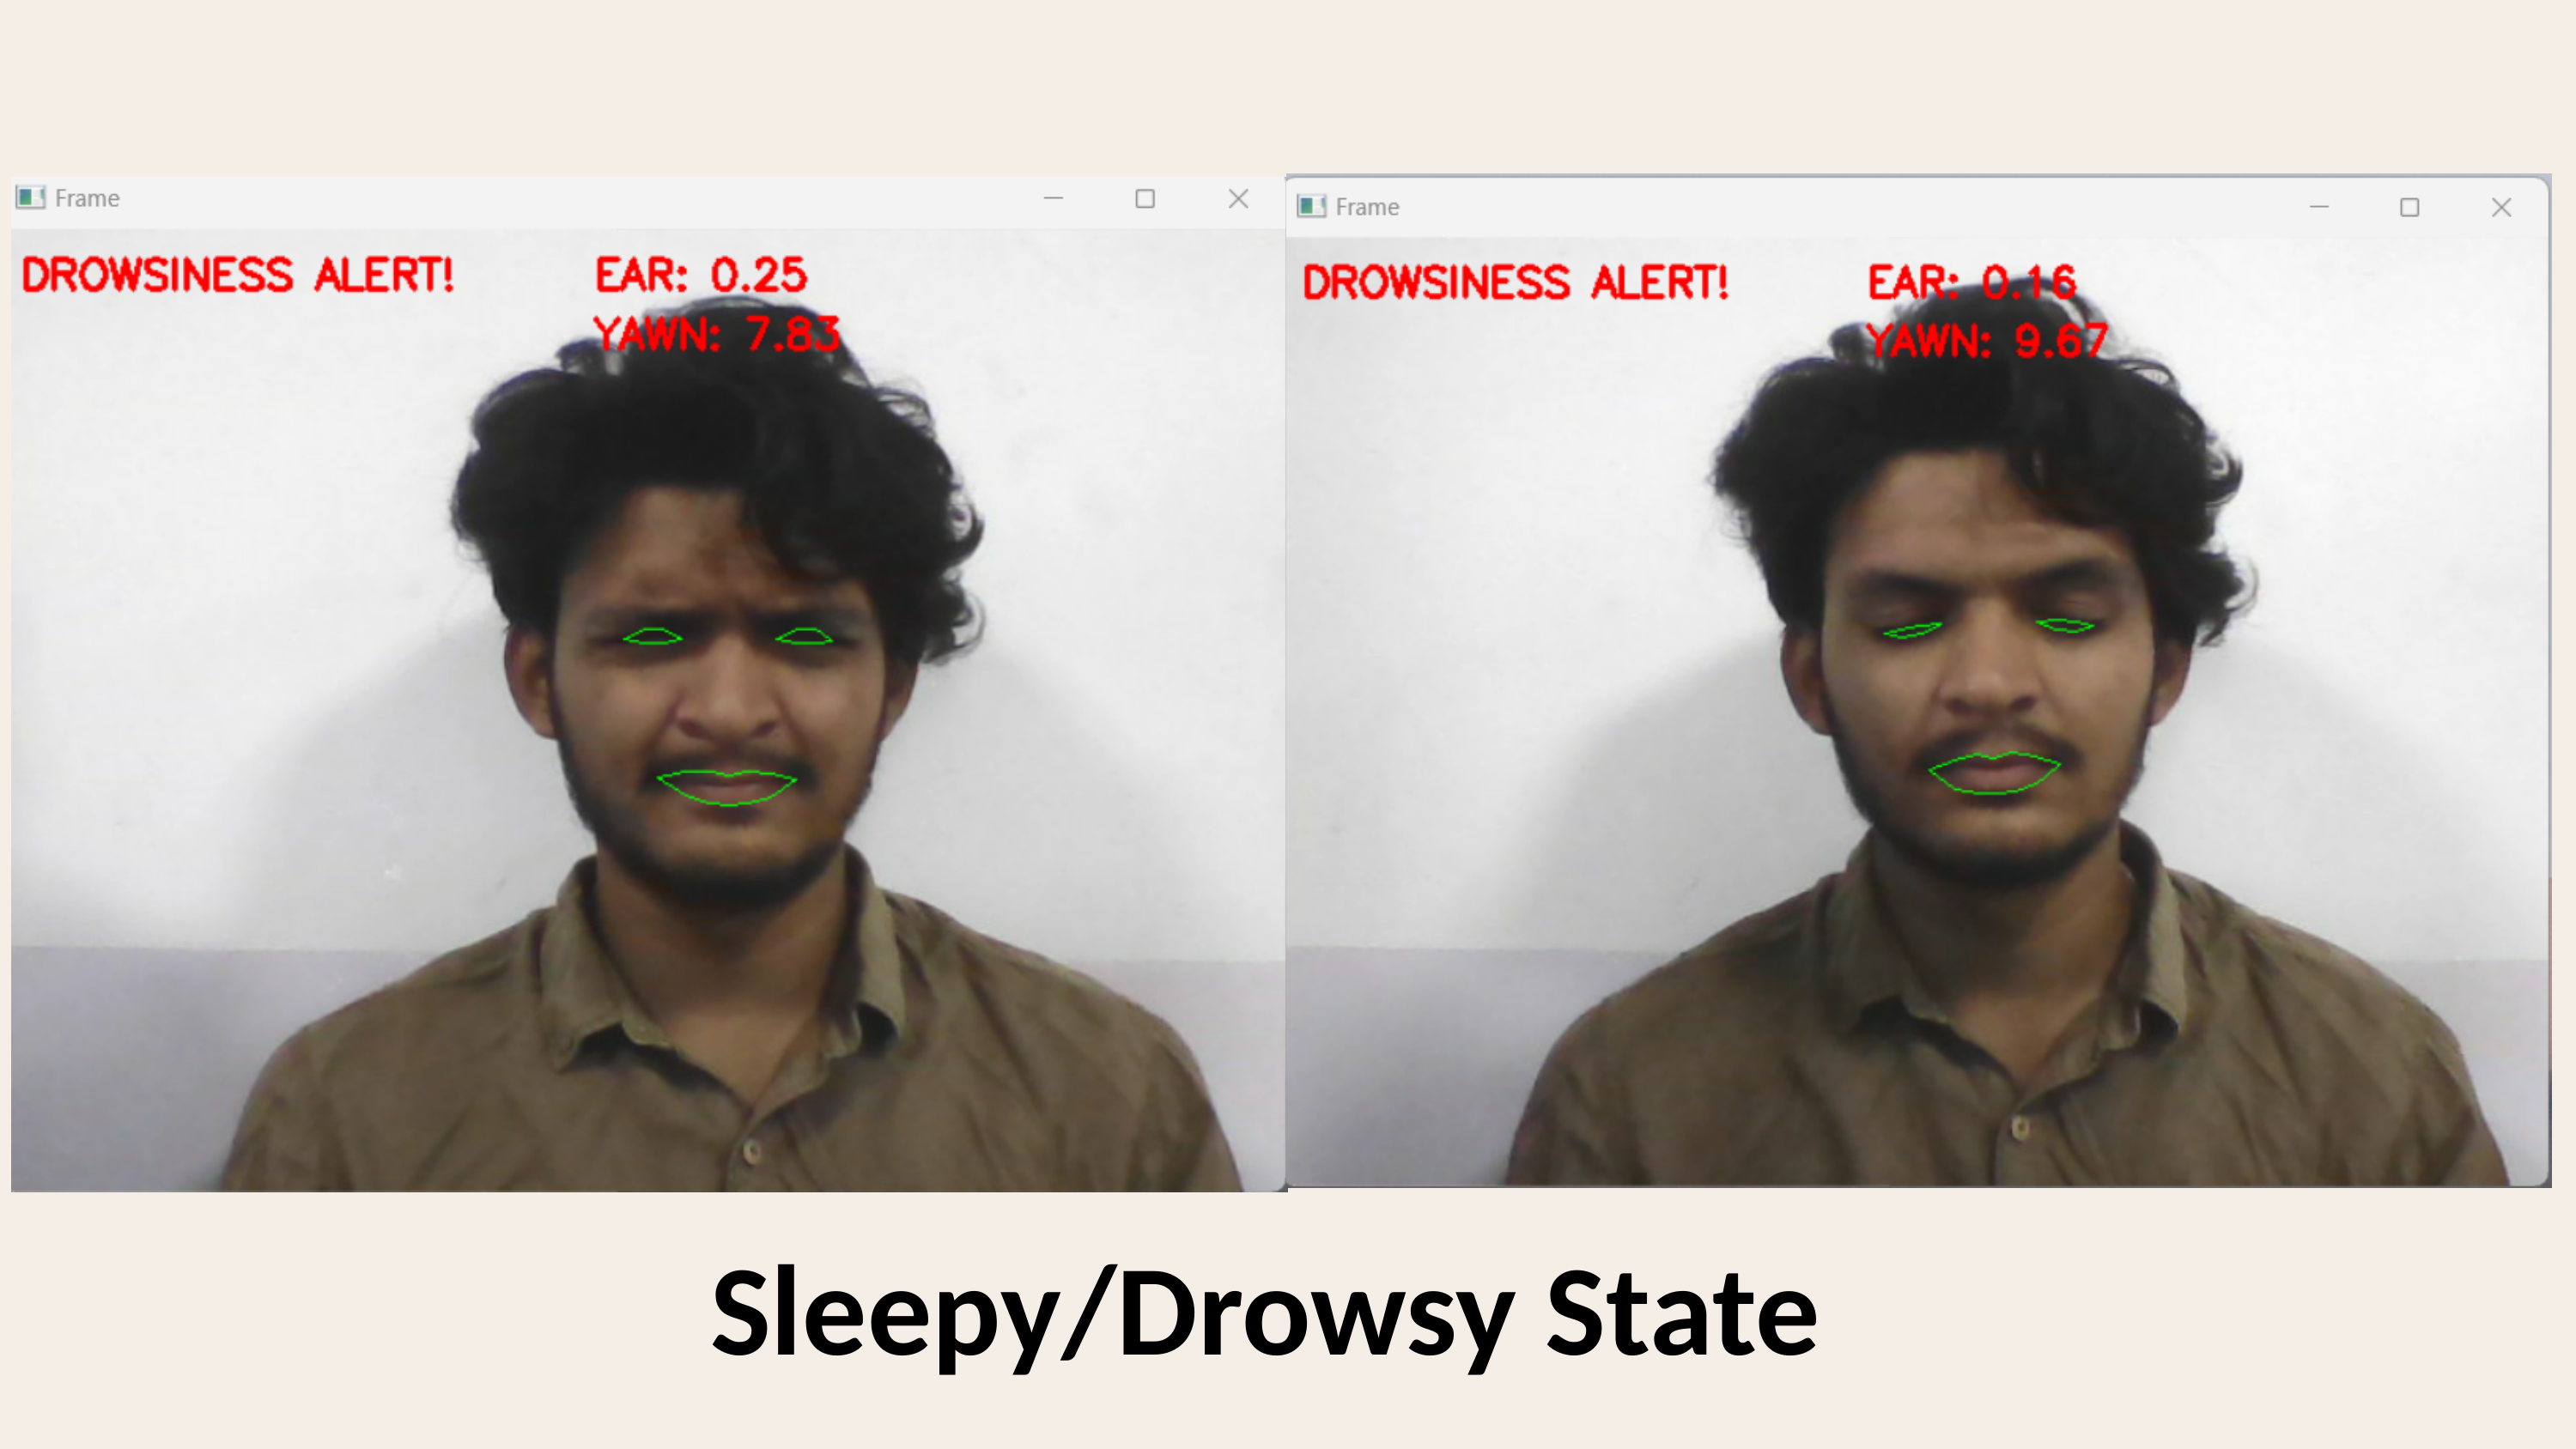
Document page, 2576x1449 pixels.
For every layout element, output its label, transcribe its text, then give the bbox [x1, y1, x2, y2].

picture [11, 173, 2552, 1192]
text_box Sleepy/Drowsy State [697, 1220, 2576, 1388]
